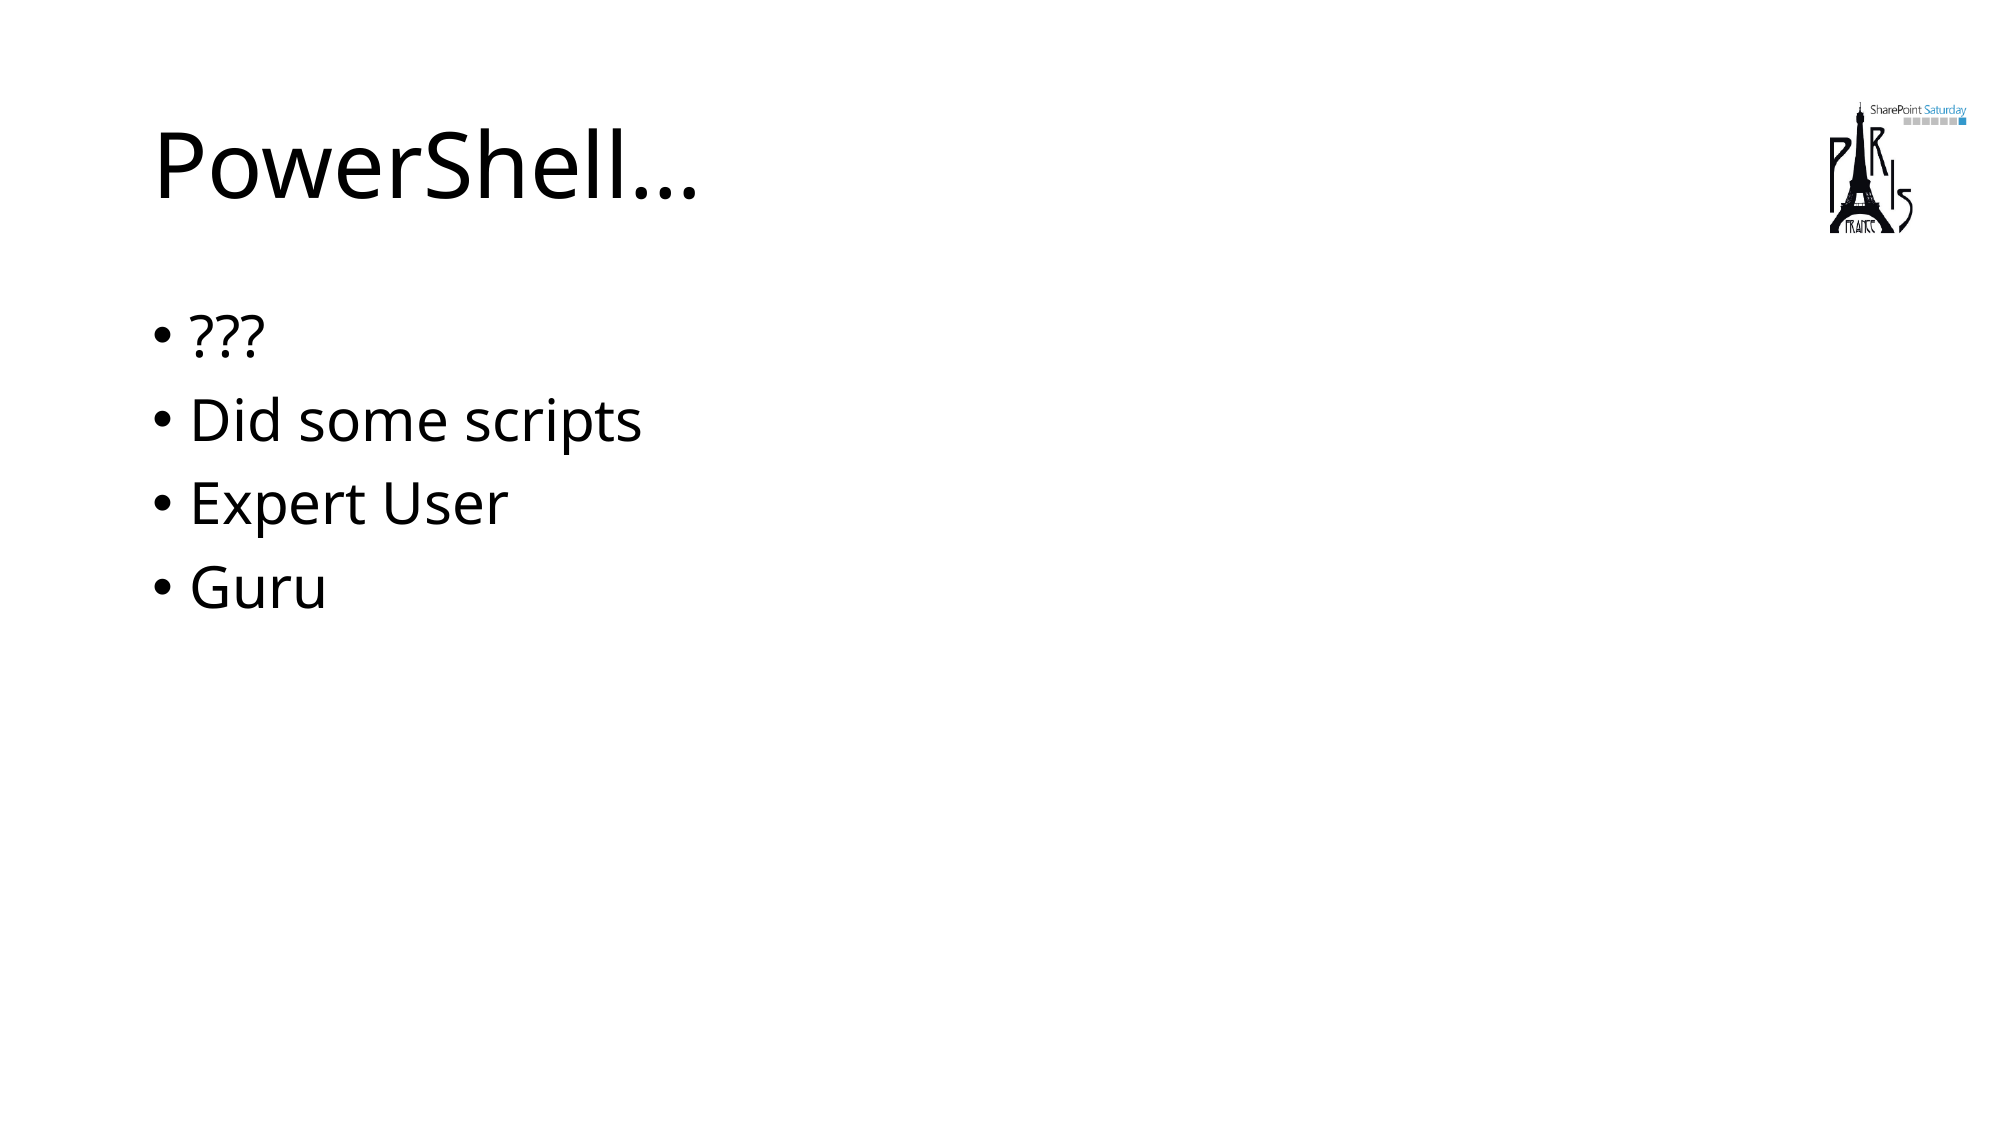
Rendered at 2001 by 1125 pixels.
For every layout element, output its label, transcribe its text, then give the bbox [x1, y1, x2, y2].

title PowerShell… [137, 59, 1775, 278]
picture [1830, 100, 1967, 237]
list ??? Did some scripts Expert User Guru [137, 299, 1863, 1014]
